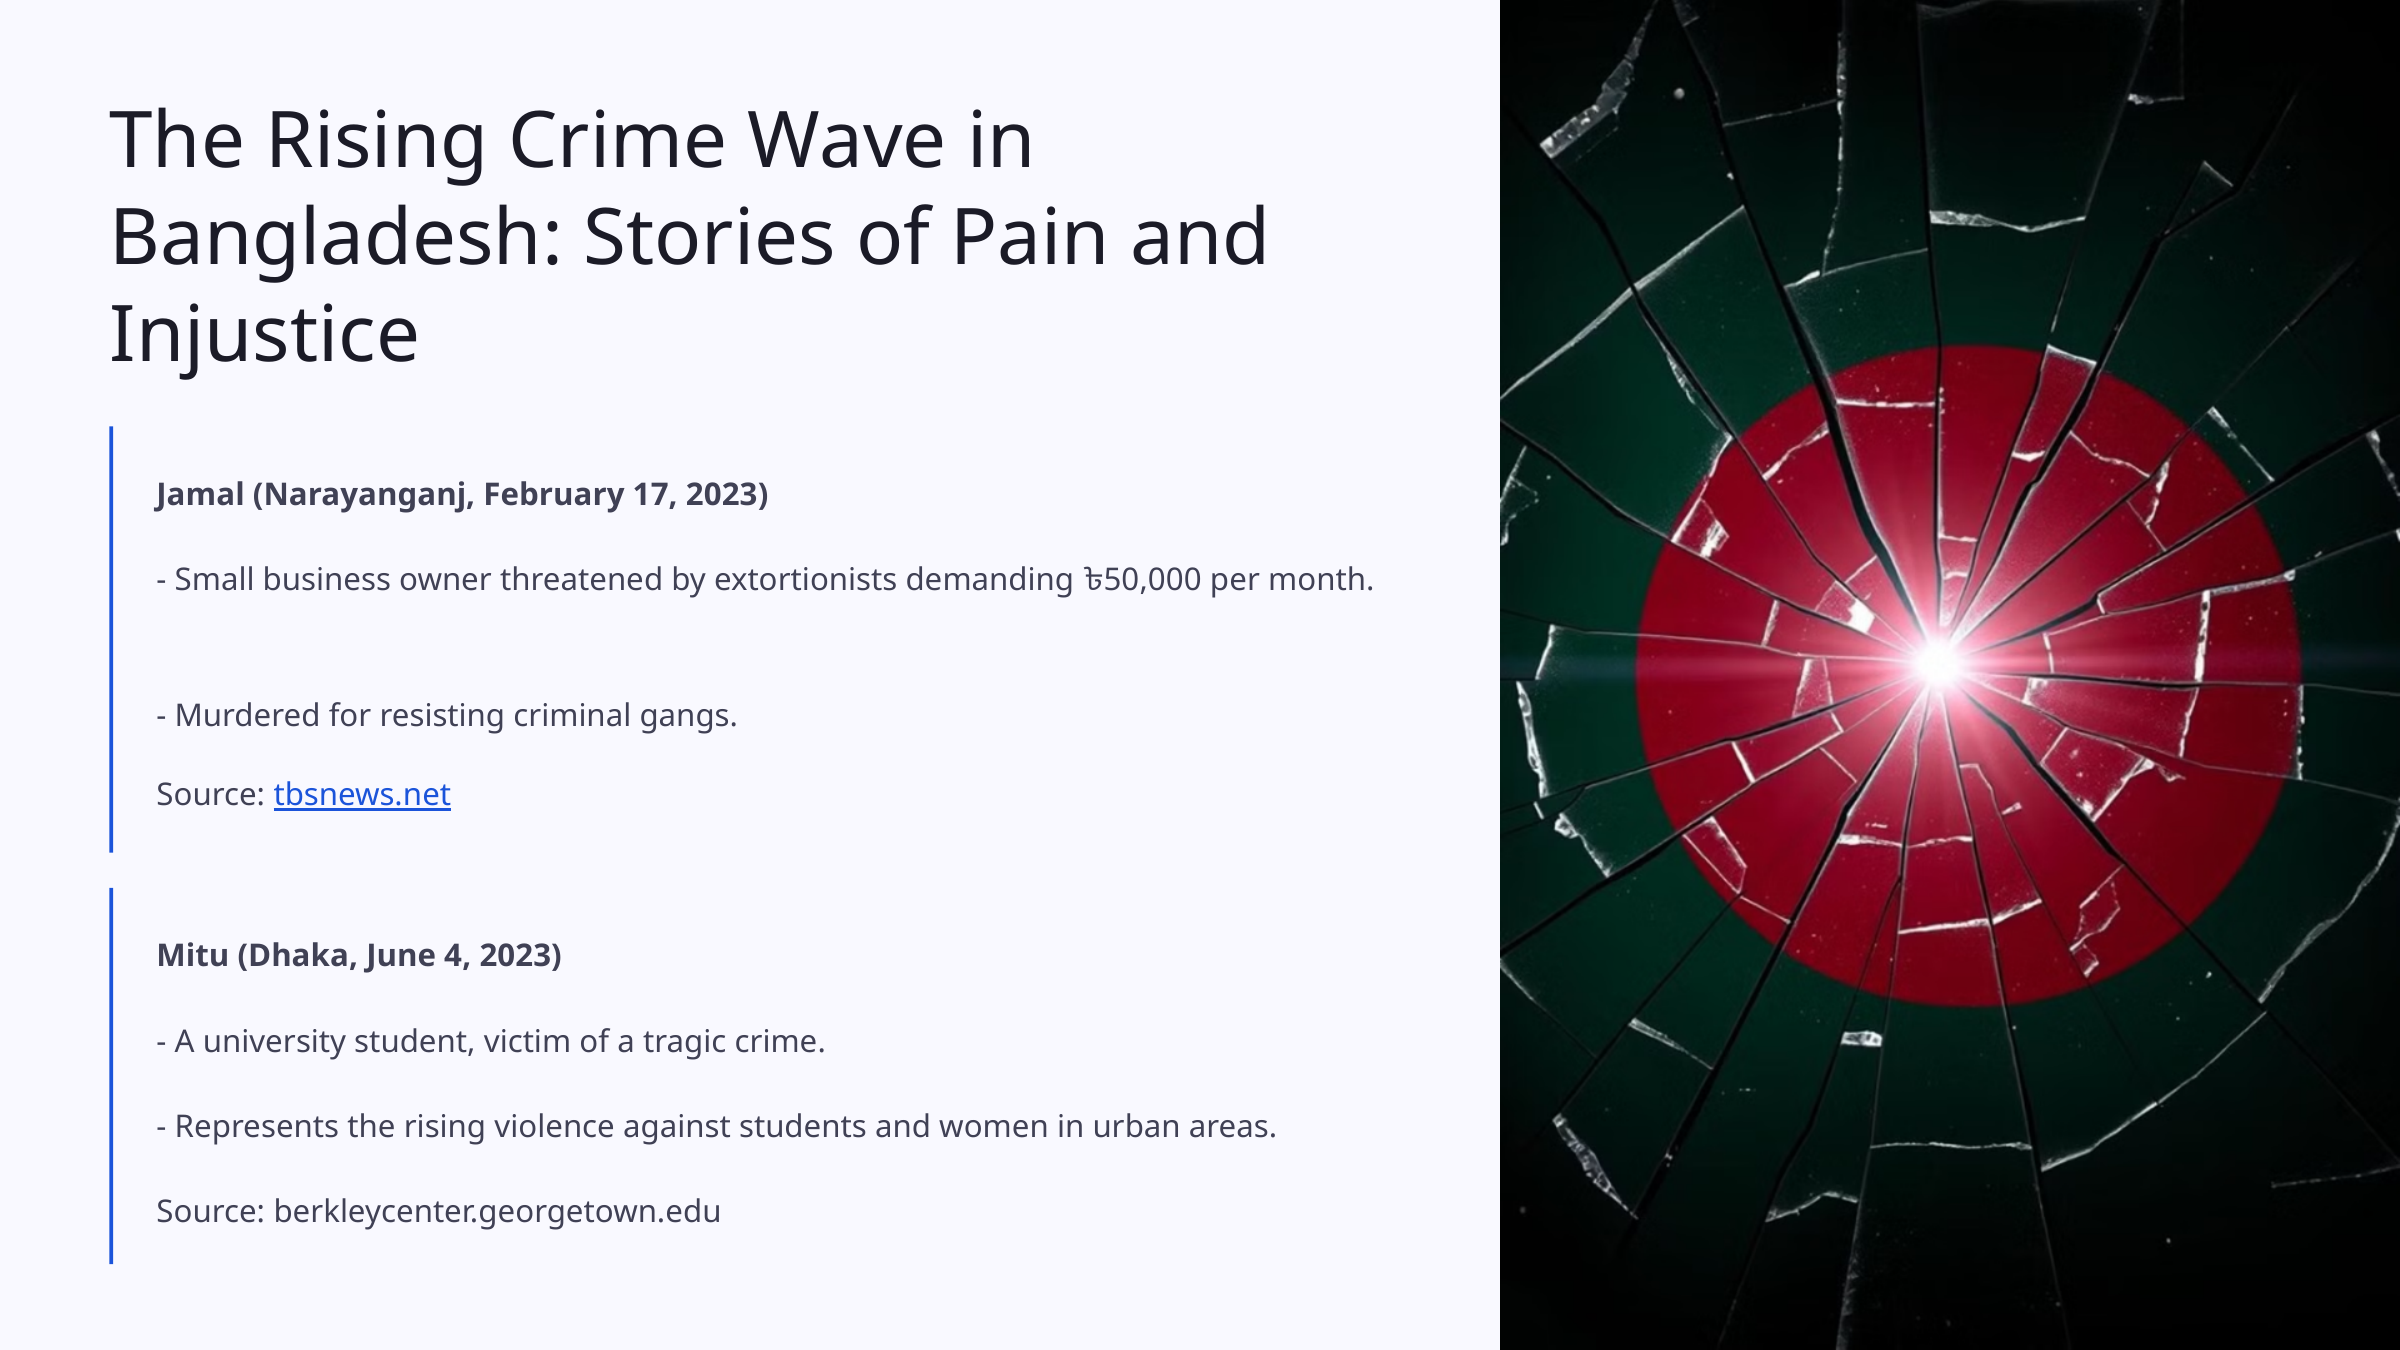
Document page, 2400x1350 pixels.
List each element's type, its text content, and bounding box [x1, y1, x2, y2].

text_box [109, 887, 114, 1265]
text_box Source: berkleycenter.georgetown.edu [156, 1178, 1391, 1229]
text_box - Small business owner threatened by extortionists demanding ৳50,000 per month. [156, 546, 1391, 647]
text_box [109, 426, 114, 853]
text_box - Murdered for resisting criminal gangs. [156, 682, 1391, 733]
text_box Jamal (Narayanganj, February 17, 2023) [156, 461, 1391, 512]
text_box Mitu (Dhaka, June 4, 2023) [156, 923, 1391, 974]
text_box - A university student, victim of a tragic crime. [156, 1008, 1391, 1059]
text_box - Represents the rising violence against students and women in urban areas. [156, 1093, 1391, 1144]
text_box The Rising Crime Wave in Bangladesh: Stories of Pain and Injustice [109, 85, 1391, 380]
text_box Source: tbsnews.net [156, 767, 1391, 818]
picture [1499, 0, 2400, 1350]
